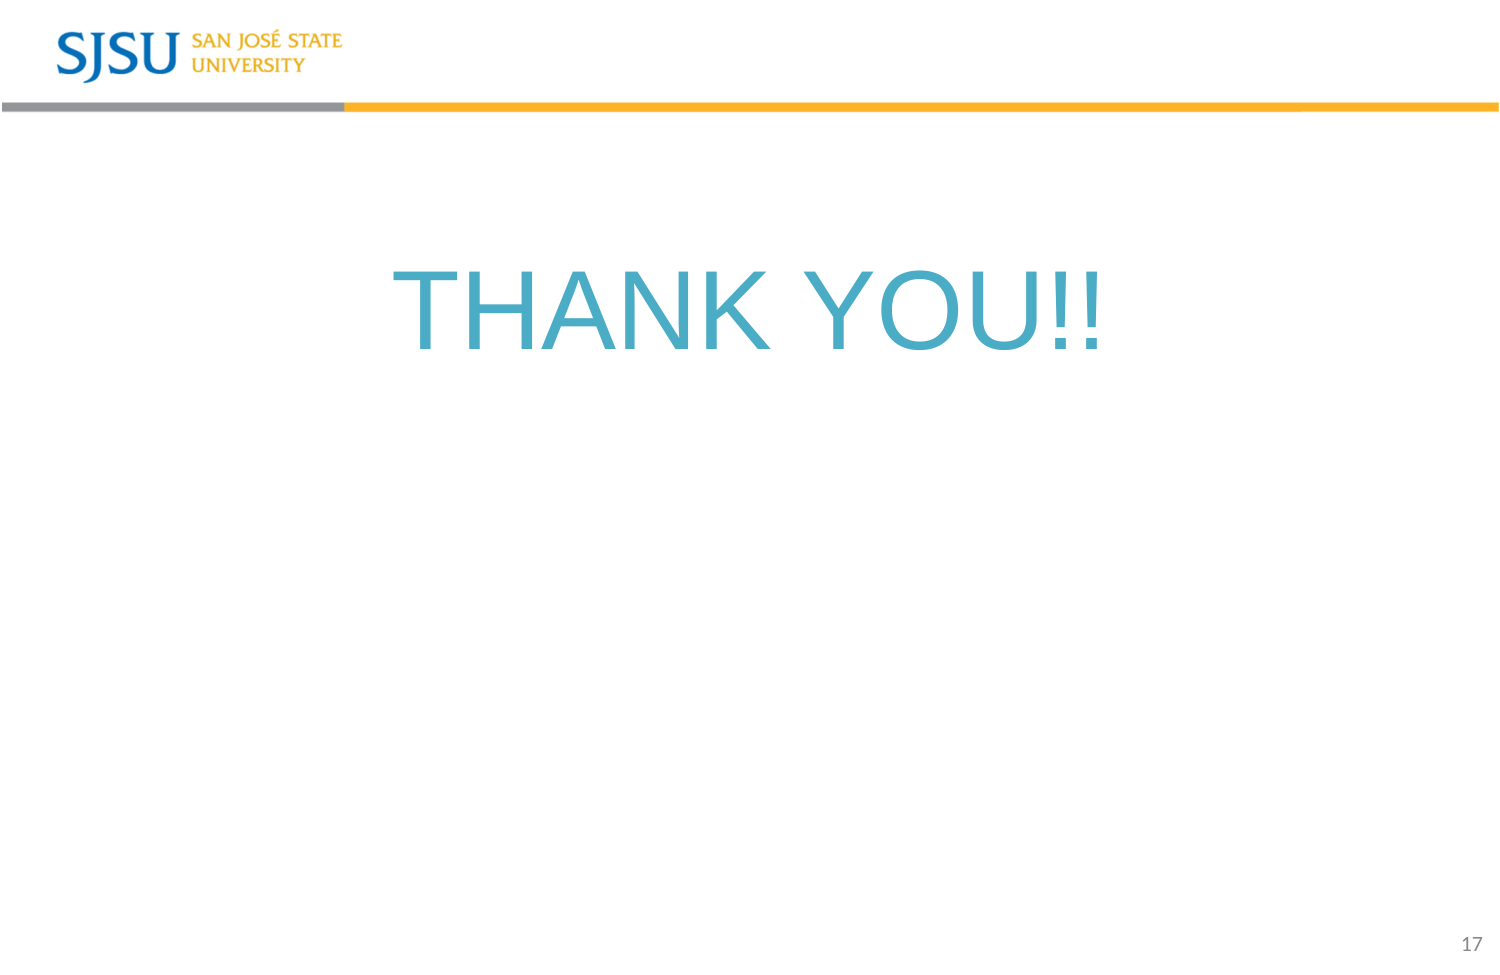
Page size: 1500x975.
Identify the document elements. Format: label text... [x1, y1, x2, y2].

picture [2, 0, 1499, 459]
slide_number 17 [1147, 916, 1498, 969]
text_box THANK YOU!! [376, 229, 1124, 380]
